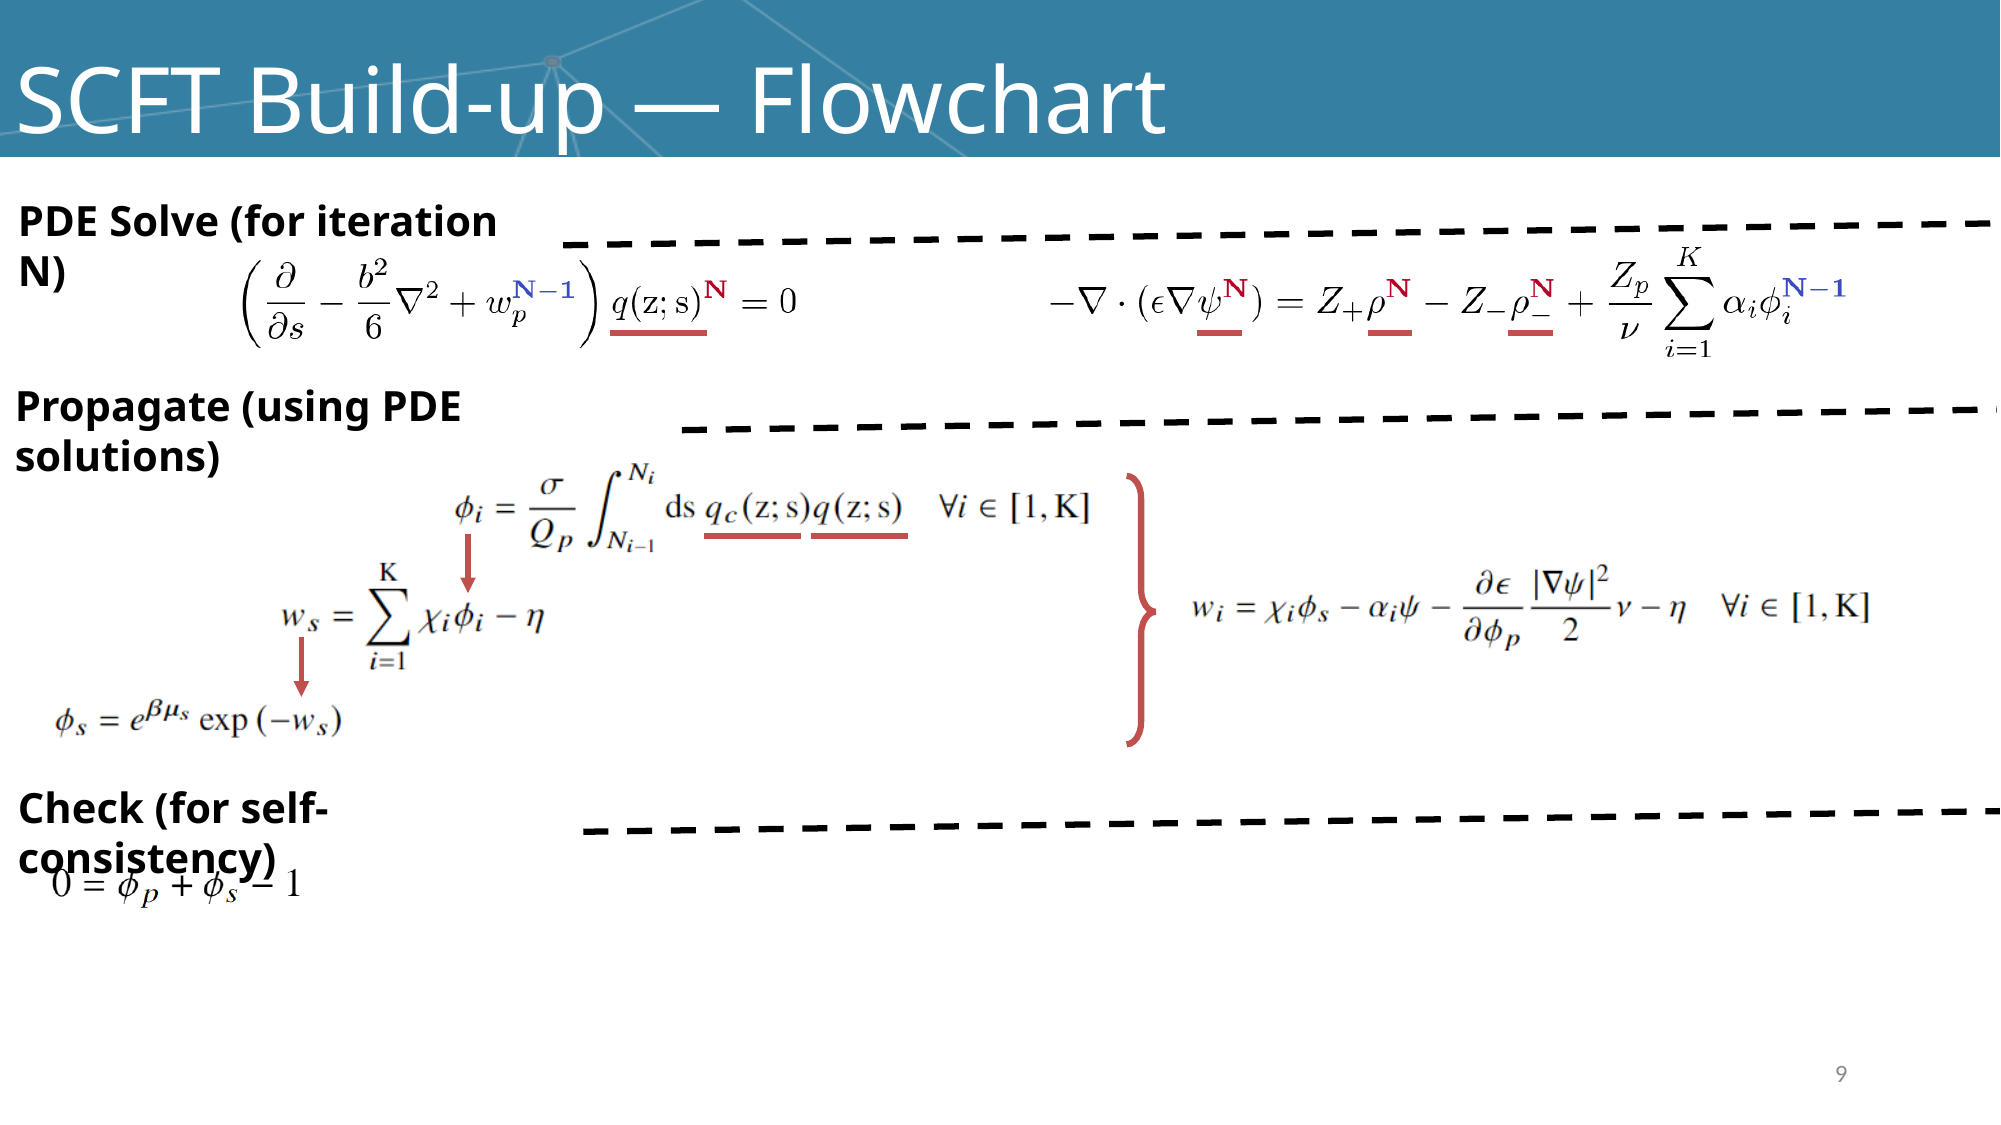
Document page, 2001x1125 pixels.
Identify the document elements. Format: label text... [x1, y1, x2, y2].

picture [25, 687, 761, 756]
picture [1050, 247, 1846, 357]
picture [44, 859, 308, 913]
text_box [1126, 571, 1156, 745]
text_box PDE Solve (for iteration N) [3, 187, 564, 303]
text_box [563, 220, 2000, 224]
picture [242, 258, 796, 348]
title SCFT Build-up — Flowchart [0, 22, 1725, 154]
picture [254, 458, 1157, 682]
slide_number 9 [1412, 1042, 1863, 1103]
picture [1163, 562, 1886, 665]
text_box Propagate (using PDE solutions) [0, 372, 682, 488]
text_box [583, 807, 2000, 812]
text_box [681, 405, 1997, 410]
text_box Check (for self-consistency) [3, 774, 584, 890]
